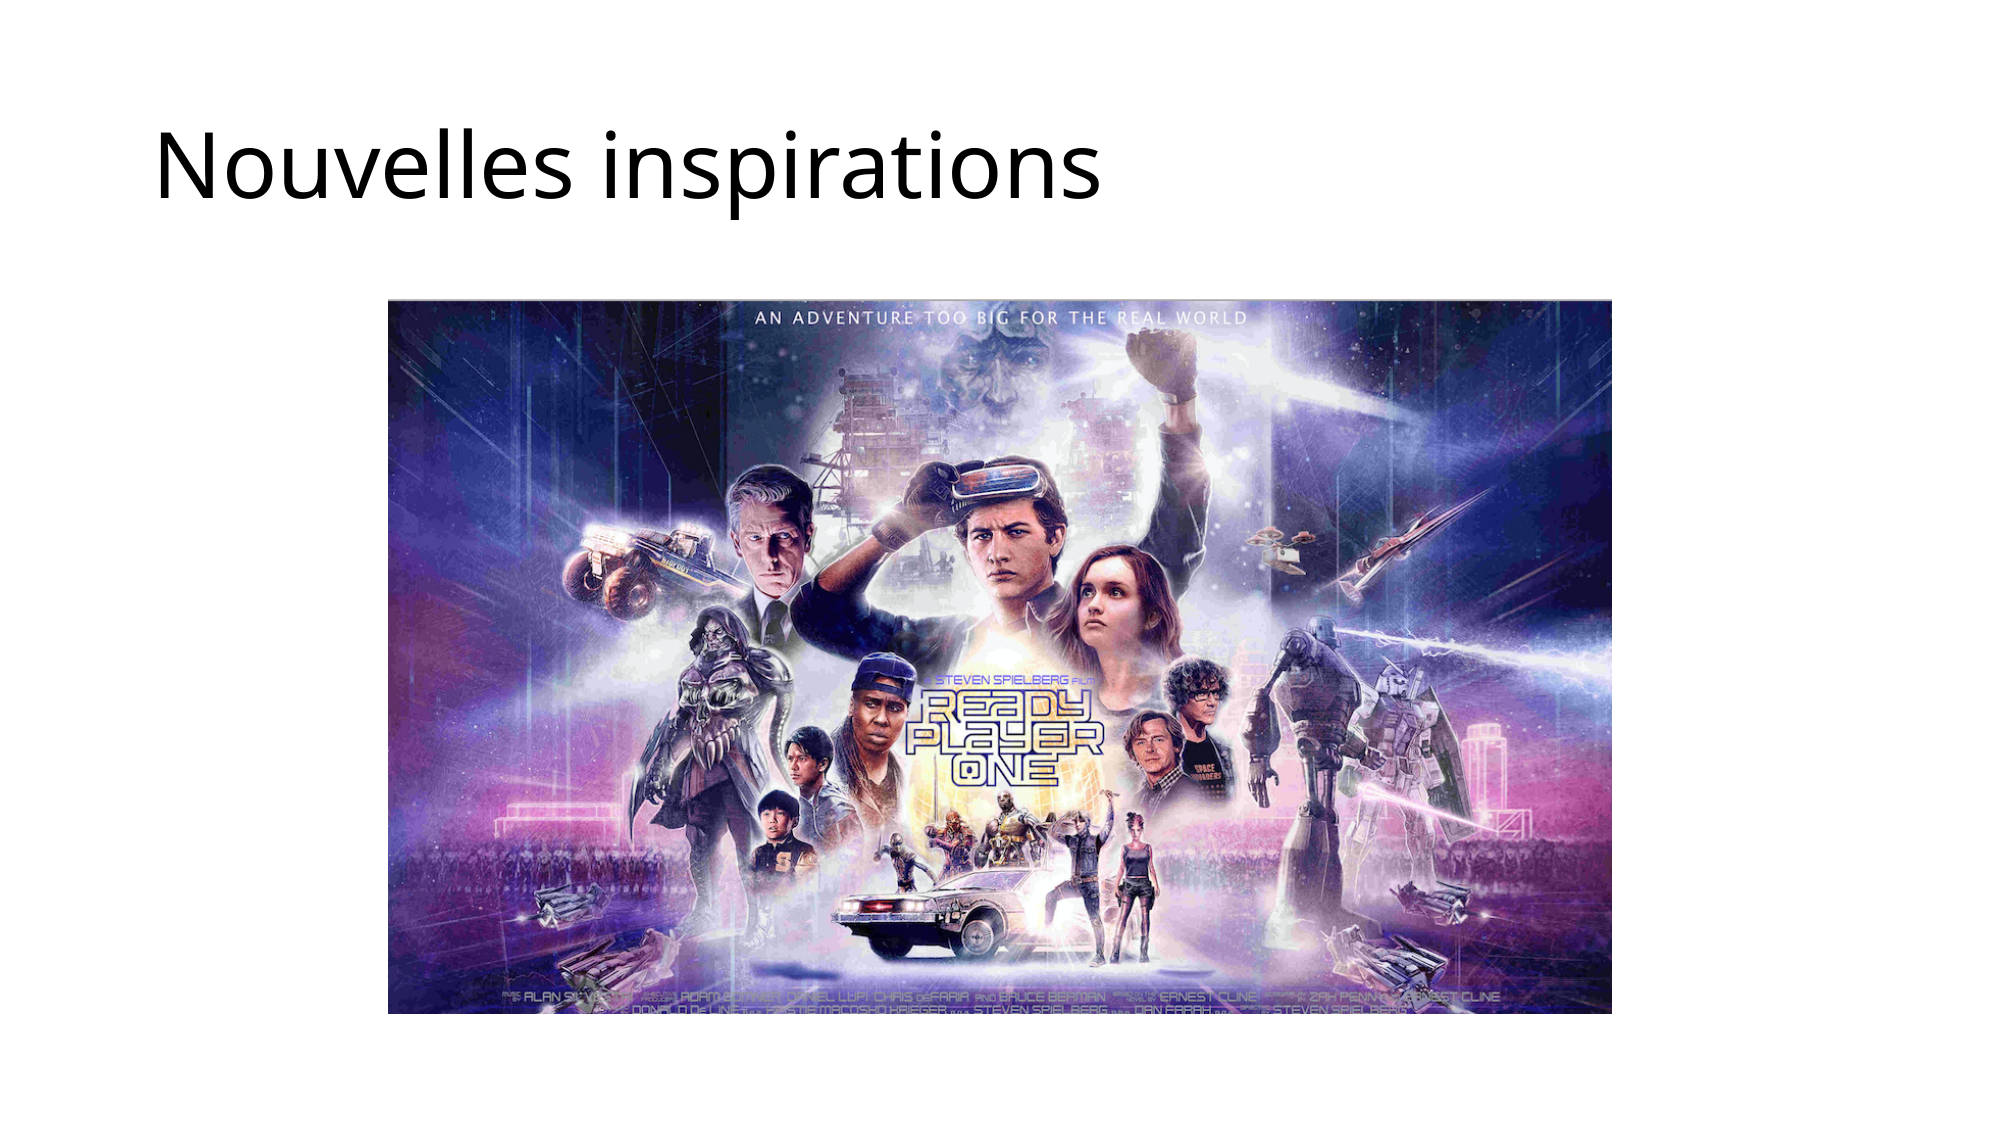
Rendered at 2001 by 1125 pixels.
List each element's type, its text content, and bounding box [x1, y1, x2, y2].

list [388, 299, 1612, 1014]
title Nouvelles inspirations [137, 59, 1863, 278]
